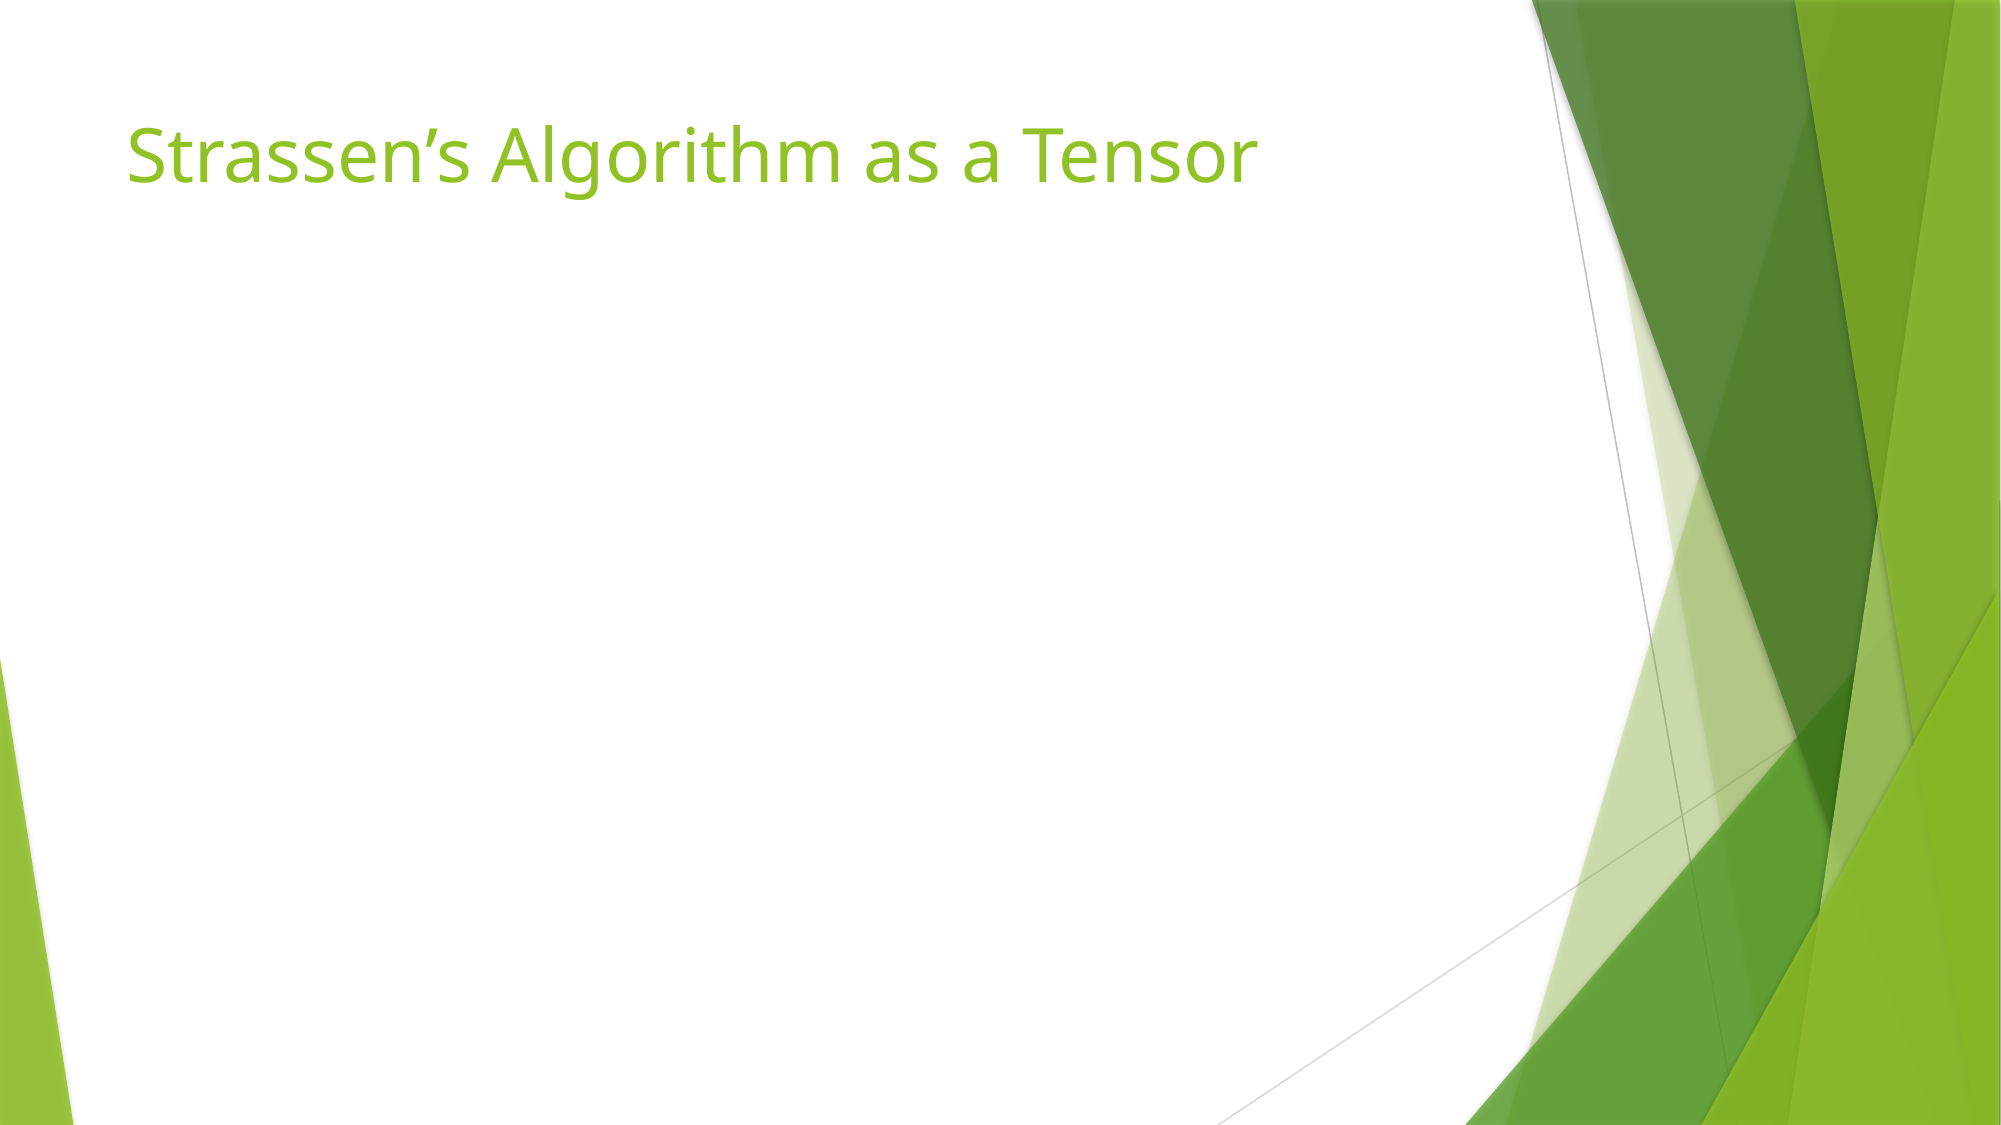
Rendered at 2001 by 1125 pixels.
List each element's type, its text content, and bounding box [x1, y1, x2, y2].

title Strassen’s Algorithm as a Tensor [111, 99, 1522, 317]
